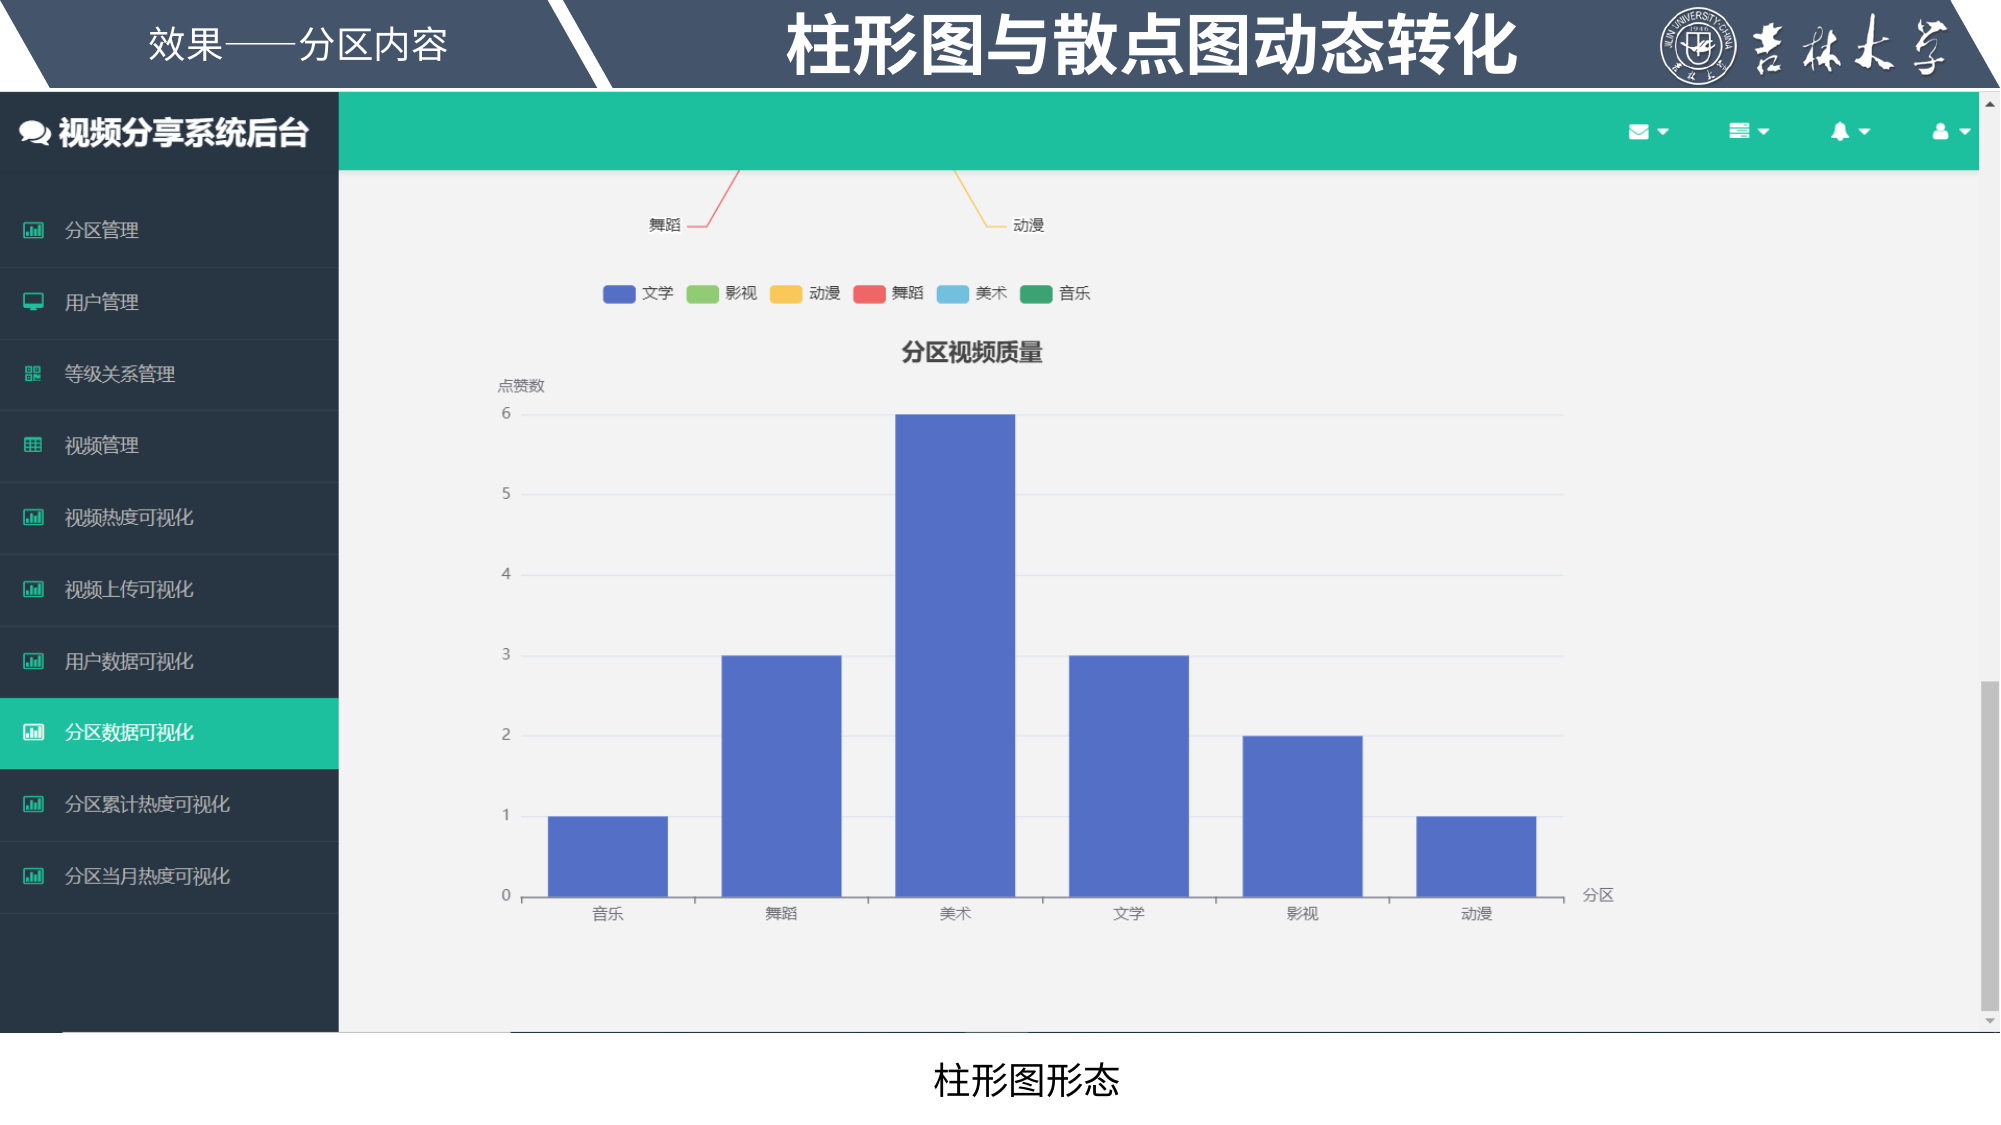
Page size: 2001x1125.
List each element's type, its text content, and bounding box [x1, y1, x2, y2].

text_box [1566, 0, 2000, 89]
text_box 效果——分区内容 [0, 0, 599, 89]
text_box [561, 0, 770, 89]
text_box 柱形图形态 [918, 1049, 1190, 1110]
picture [0, 91, 2000, 1033]
text_box 柱形图与散点图动态转化 [770, 0, 1566, 91]
picture [1660, 7, 1953, 87]
